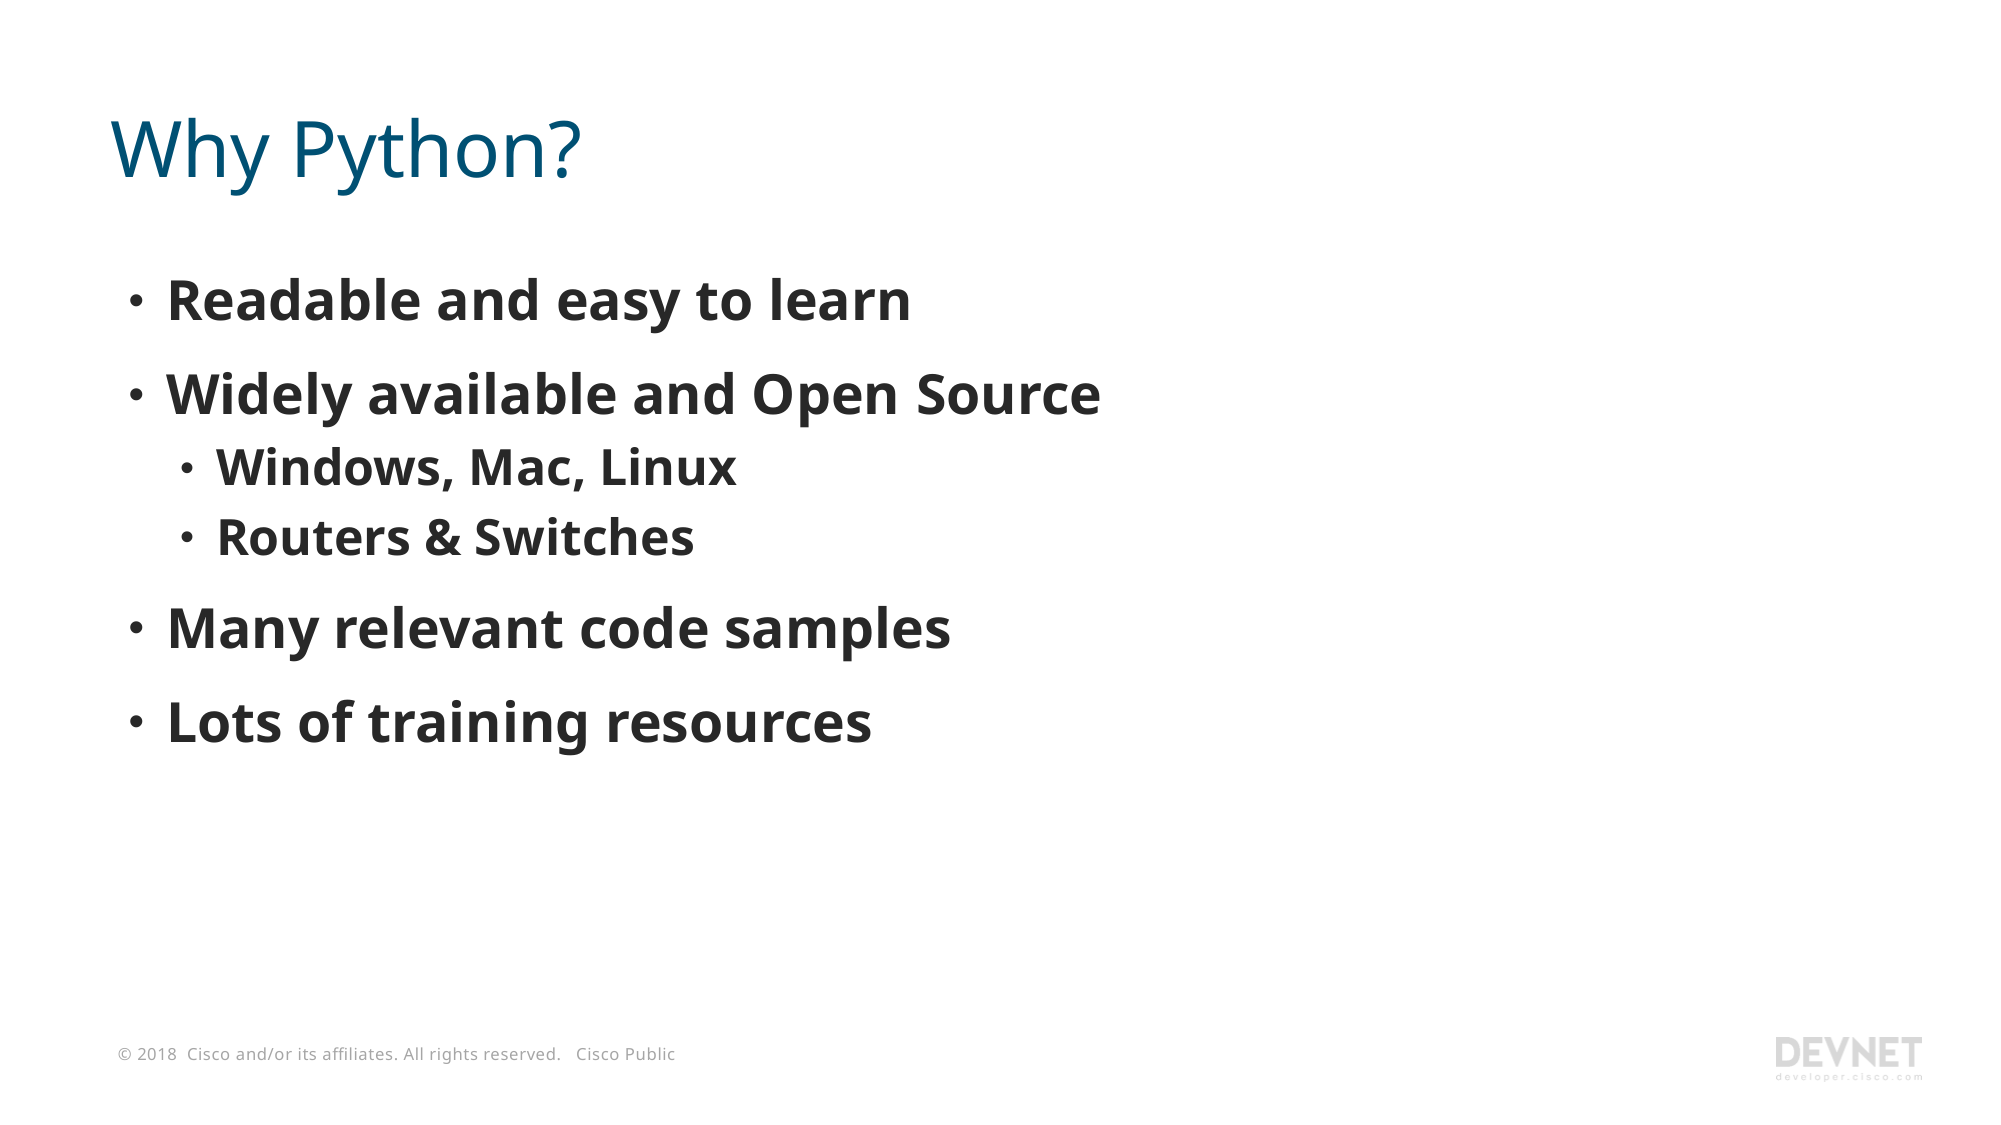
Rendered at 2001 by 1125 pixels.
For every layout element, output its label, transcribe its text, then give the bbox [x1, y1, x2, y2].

title Why Python? [95, 74, 1922, 235]
list Readable and easy to learn Widely available and Open Source Windows, Mac, Linux Routers & Switches Many relevant code samples Lots of training resources [101, 262, 1912, 1005]
